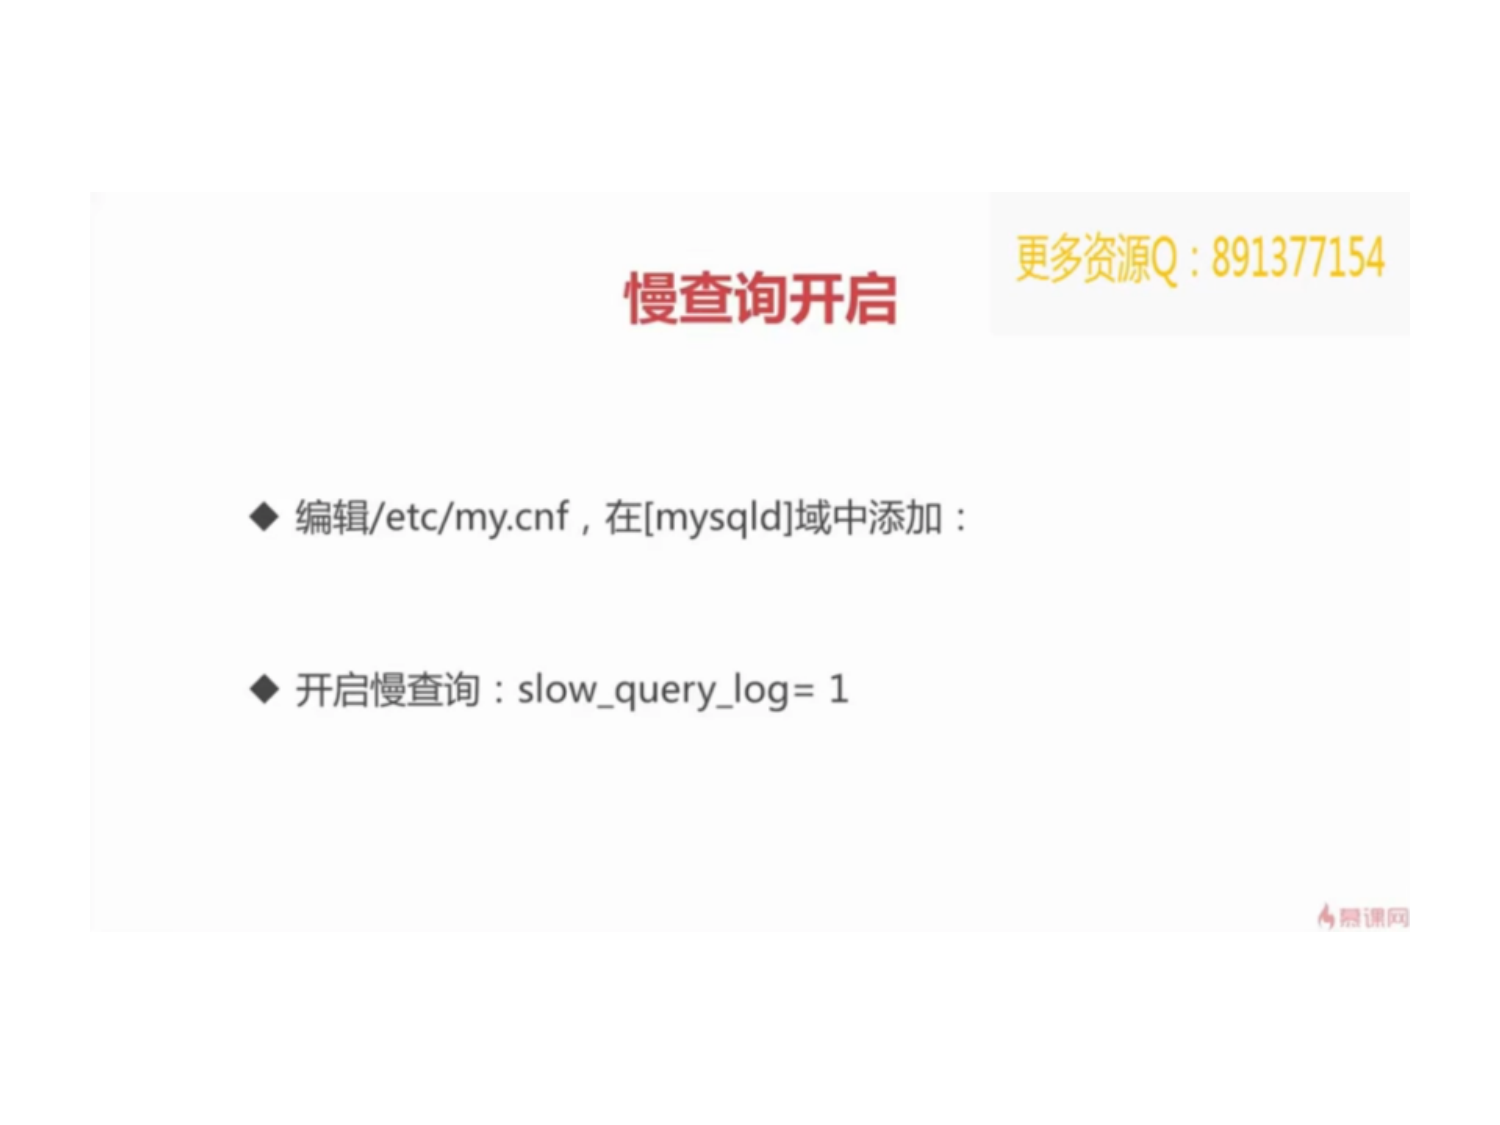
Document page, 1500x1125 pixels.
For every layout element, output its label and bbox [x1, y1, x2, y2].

picture [90, 192, 1410, 933]
